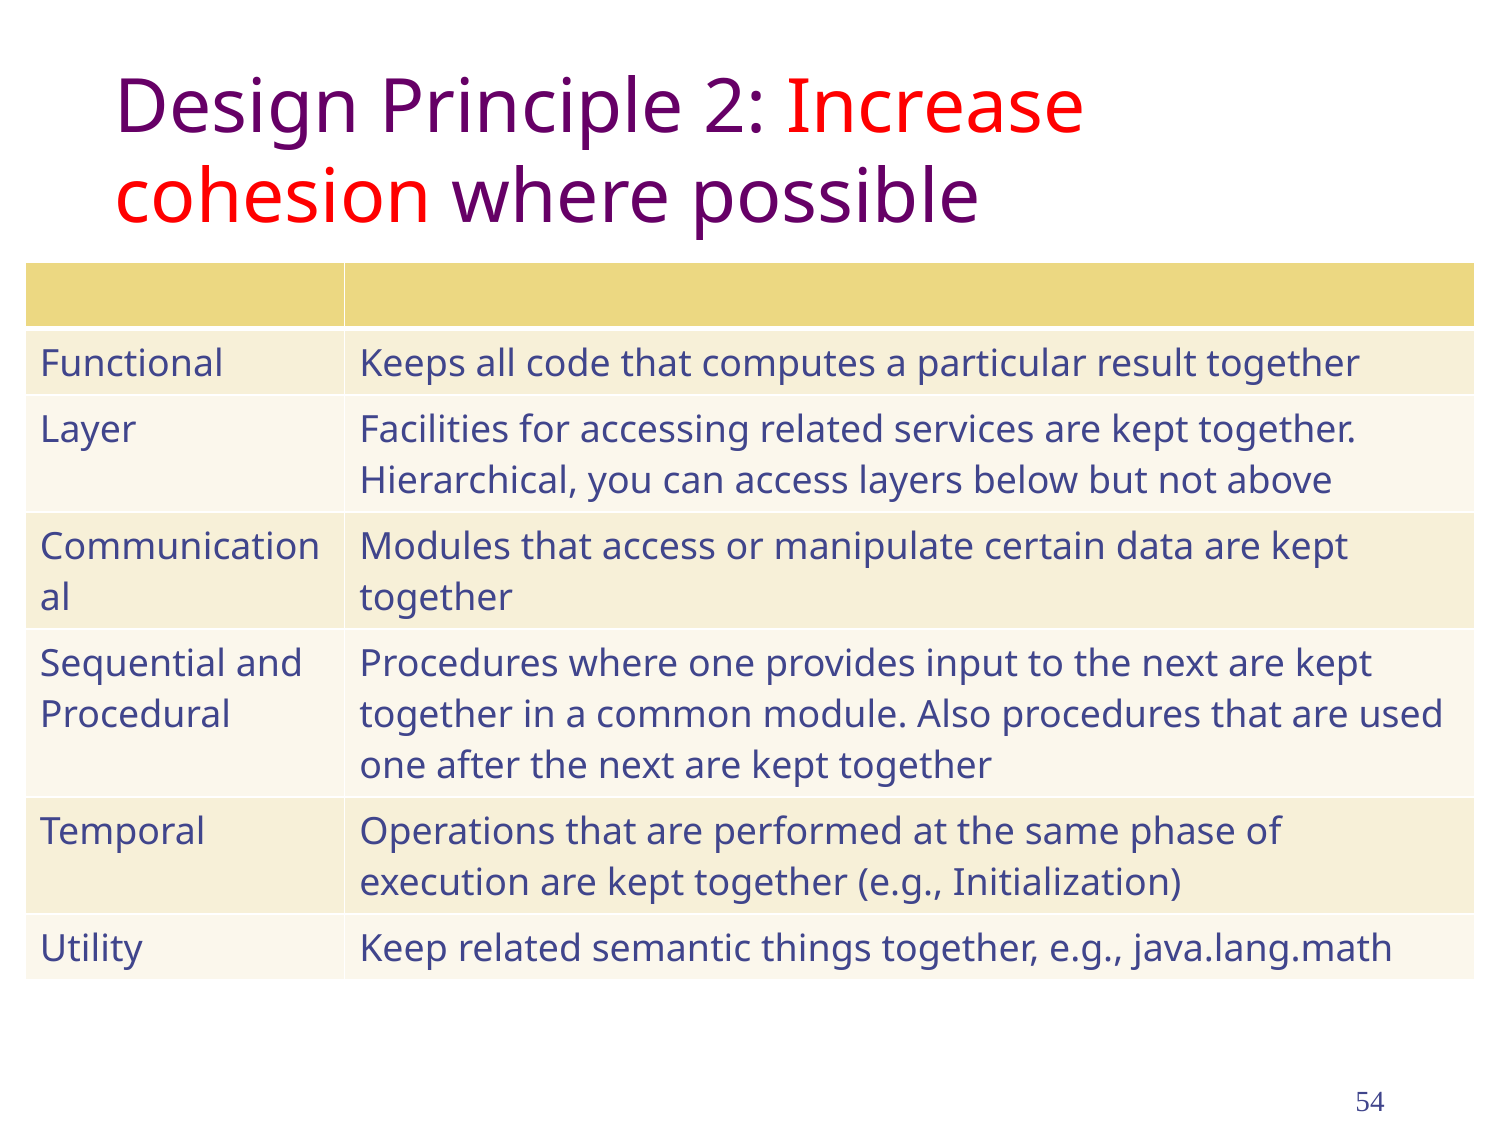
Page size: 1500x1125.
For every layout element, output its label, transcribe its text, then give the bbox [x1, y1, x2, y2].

table_cell Facilities for accessing related services are kept together. Hierarchical, you can access layers below but not above [345, 396, 1474, 511]
table_cell Procedures where one provides input to the next are kept together in a common module. Also procedures that are used one after the next are kept together [345, 630, 1474, 796]
table_cell Communicational [26, 513, 344, 628]
table_cell Functional [26, 331, 344, 394]
table_cell Operations that are performed at the same phase of execution are kept together (e.g., Initialization) [345, 798, 1474, 913]
title Design Principle 2: Increase cohesion where possible [99, 50, 1375, 238]
table_cell Utility [26, 915, 344, 979]
table_cell Keeps all code that computes a particular result together [345, 331, 1474, 394]
table_header [345, 263, 1474, 326]
table_cell Temporal [26, 798, 344, 913]
table_cell Sequential and Procedural [26, 630, 344, 796]
table_header [26, 263, 344, 326]
slide_number 54 [1325, 1050, 1400, 1125]
table_cell Layer [26, 396, 344, 511]
table_cell Modules that access or manipulate certain data are kept together [345, 513, 1474, 628]
table_cell Keep related semantic things together, e.g., java.lang.math [345, 915, 1474, 979]
